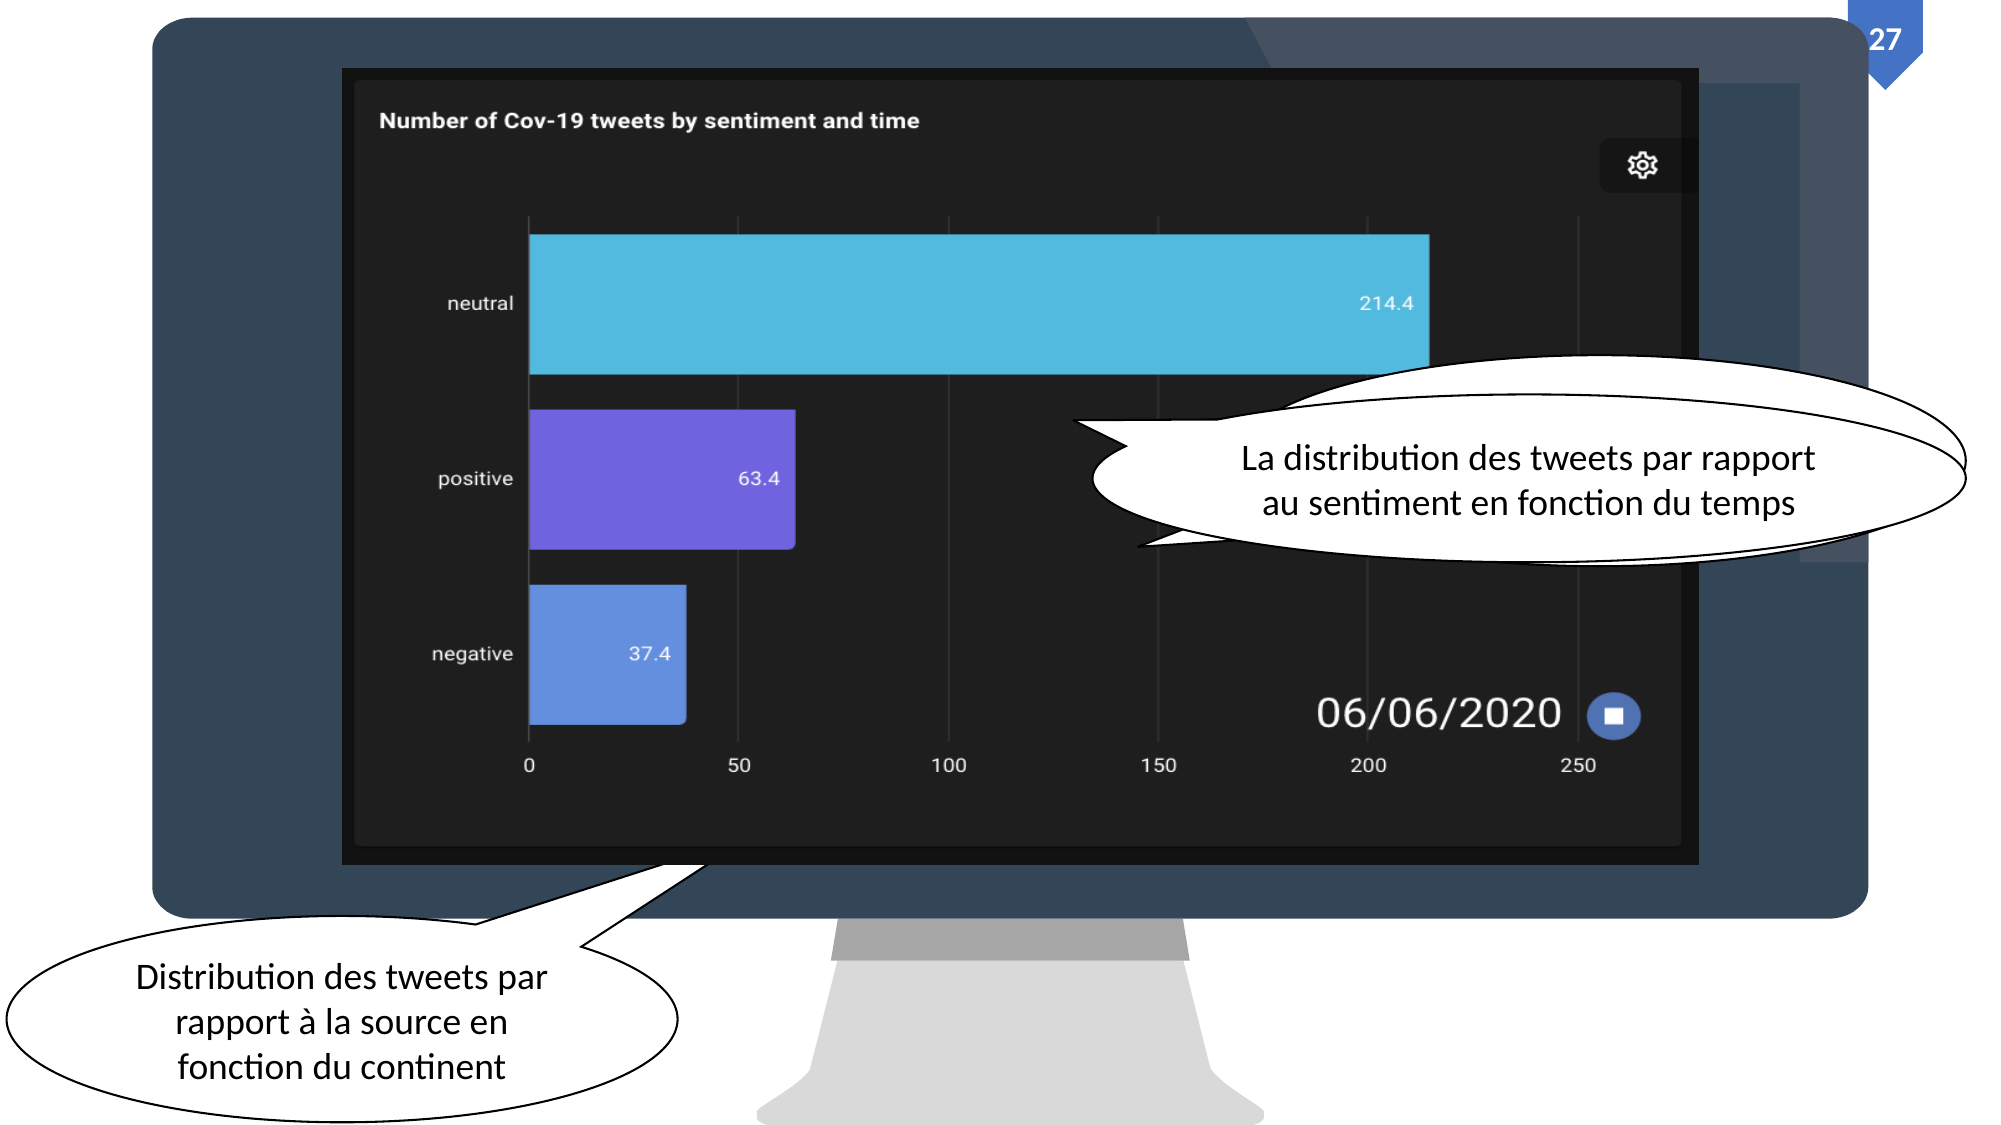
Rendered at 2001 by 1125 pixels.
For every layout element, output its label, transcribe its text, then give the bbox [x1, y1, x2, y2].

picture [342, 68, 1699, 865]
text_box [152, 17, 1869, 1125]
text_box Distribution des tweets par rapport à la source en fonction du continent [5, 933, 152, 1106]
text_box Distribution des tweets par rapport à la langue en fonction du temps [1869, 388, 1967, 470]
text_box La distribution des tweets par rapport au sentiment en fonction du temps [1869, 424, 1967, 533]
